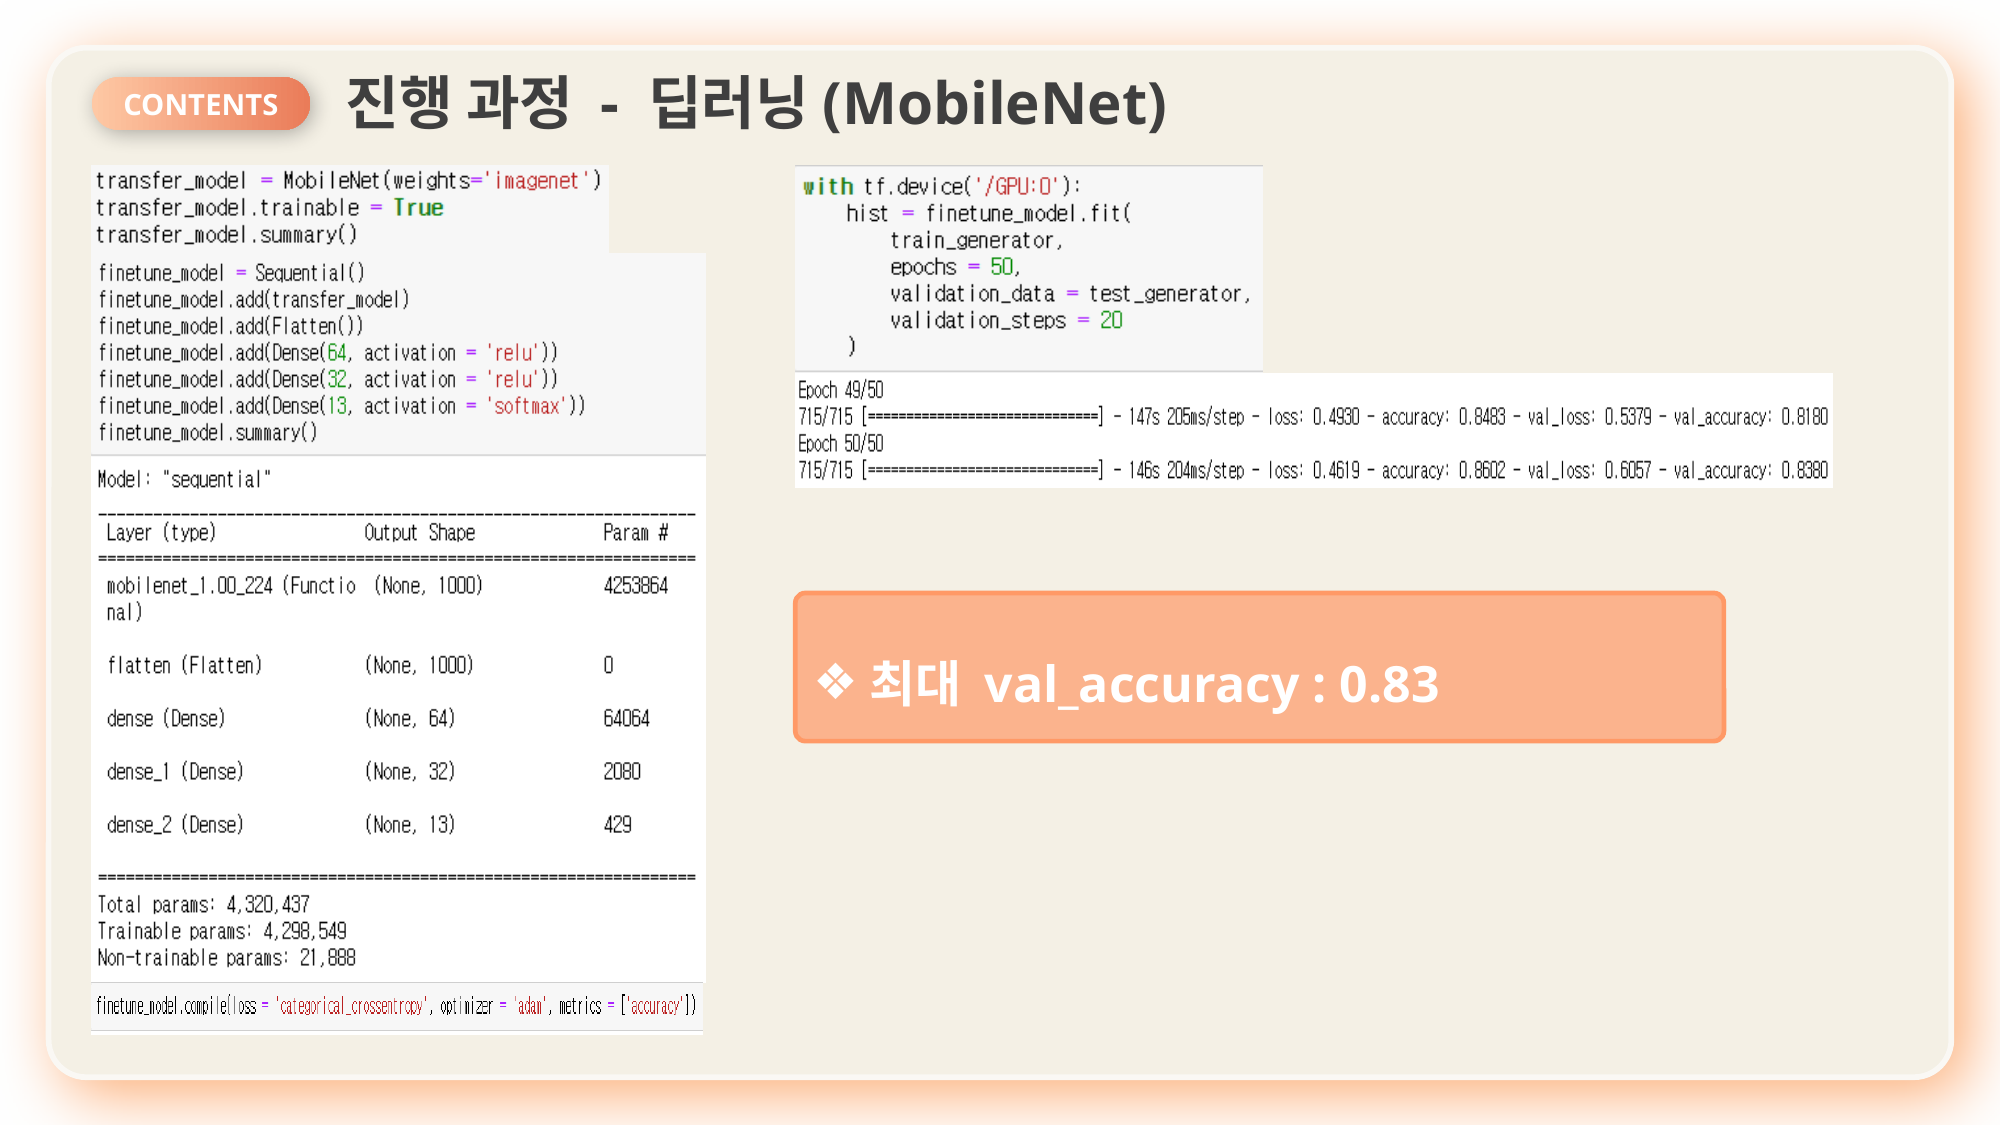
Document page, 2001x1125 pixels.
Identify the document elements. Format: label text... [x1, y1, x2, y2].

text_box 진행 과정 - 딥러닝(MobileNet) [330, 58, 1554, 144]
picture [794, 165, 1833, 488]
text_box 최대 val_accuracy : 0.83 [795, 592, 1724, 742]
picture [91, 165, 707, 1035]
text_box [48, 47, 1952, 1078]
text_box CONTENTS [91, 77, 310, 130]
